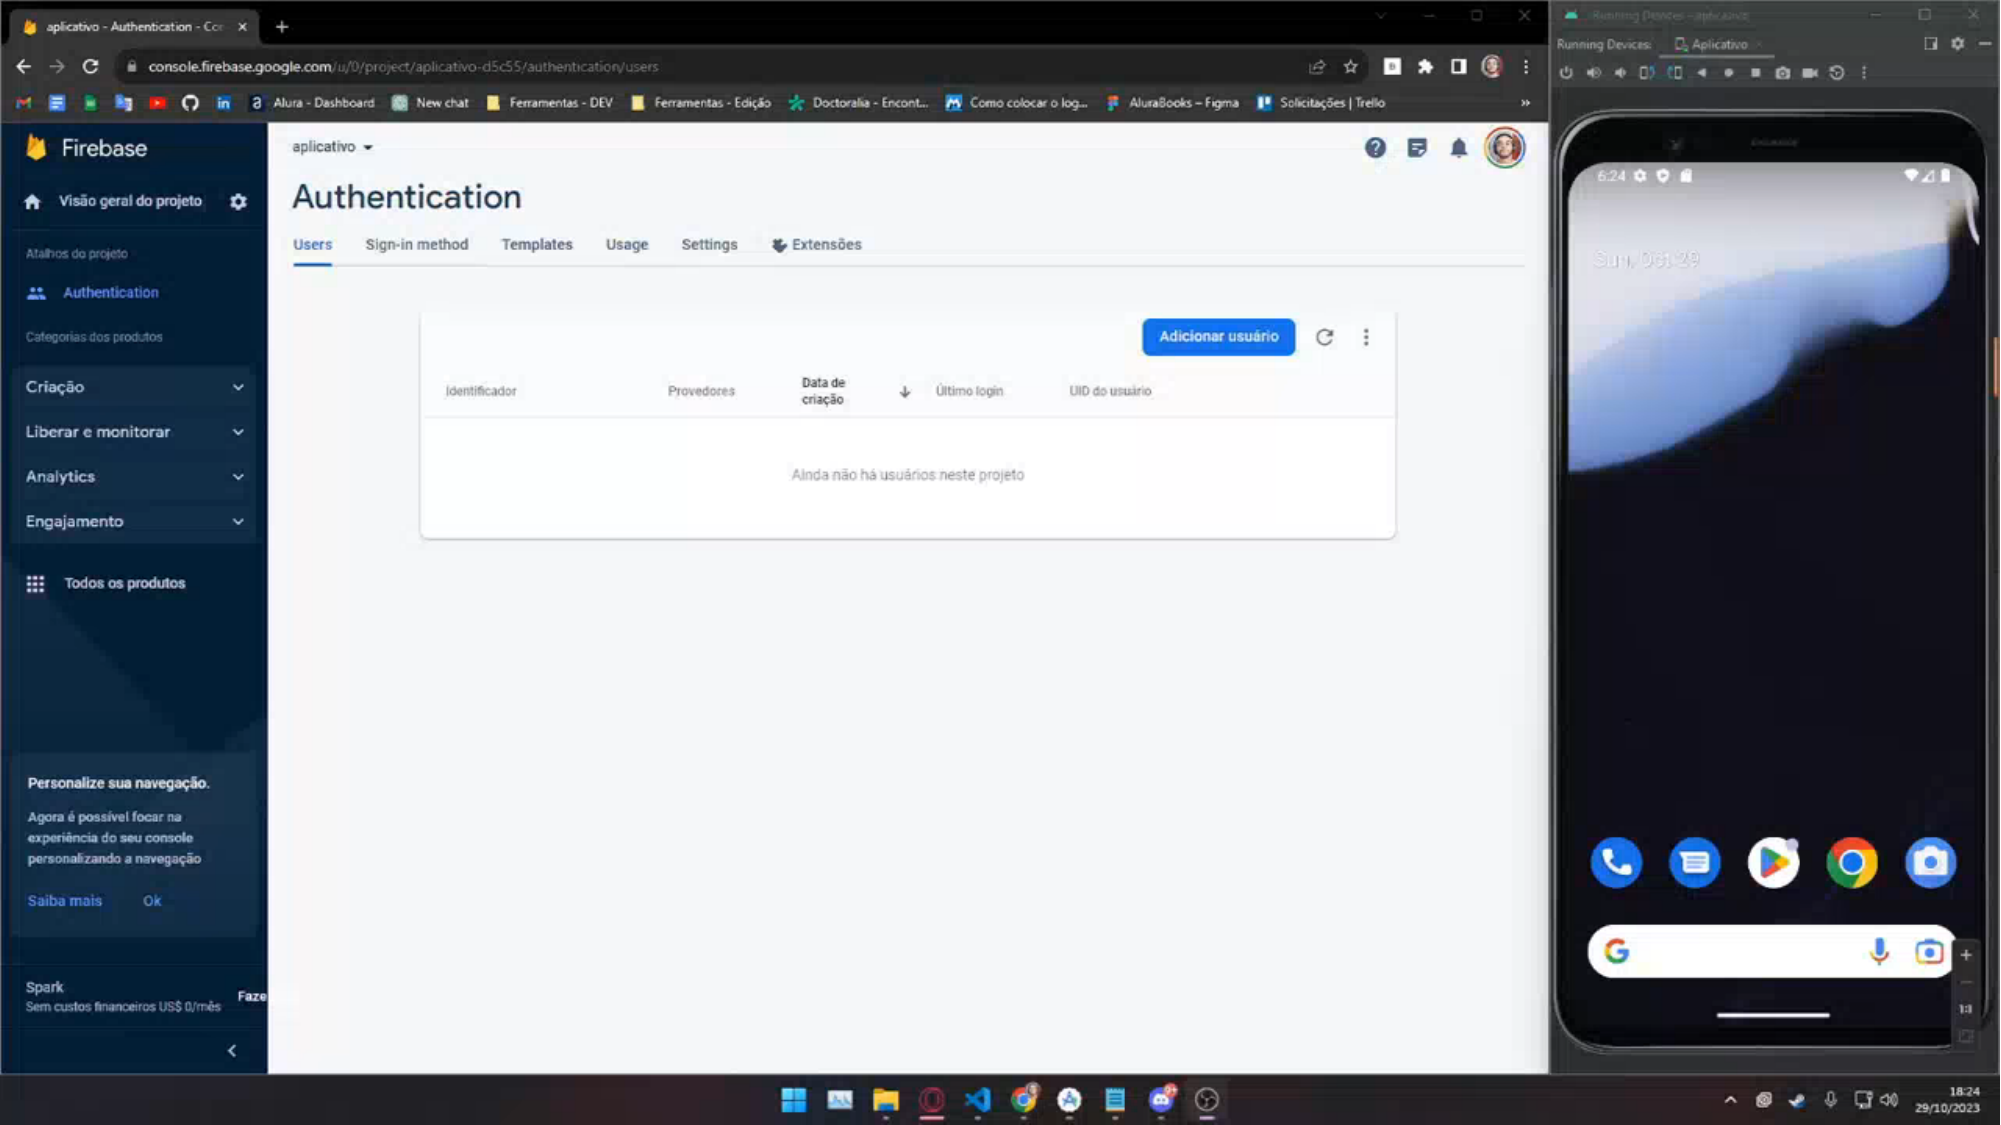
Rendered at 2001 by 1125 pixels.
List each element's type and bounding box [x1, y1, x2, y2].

text_box [0, 0, 2000, 1125]
